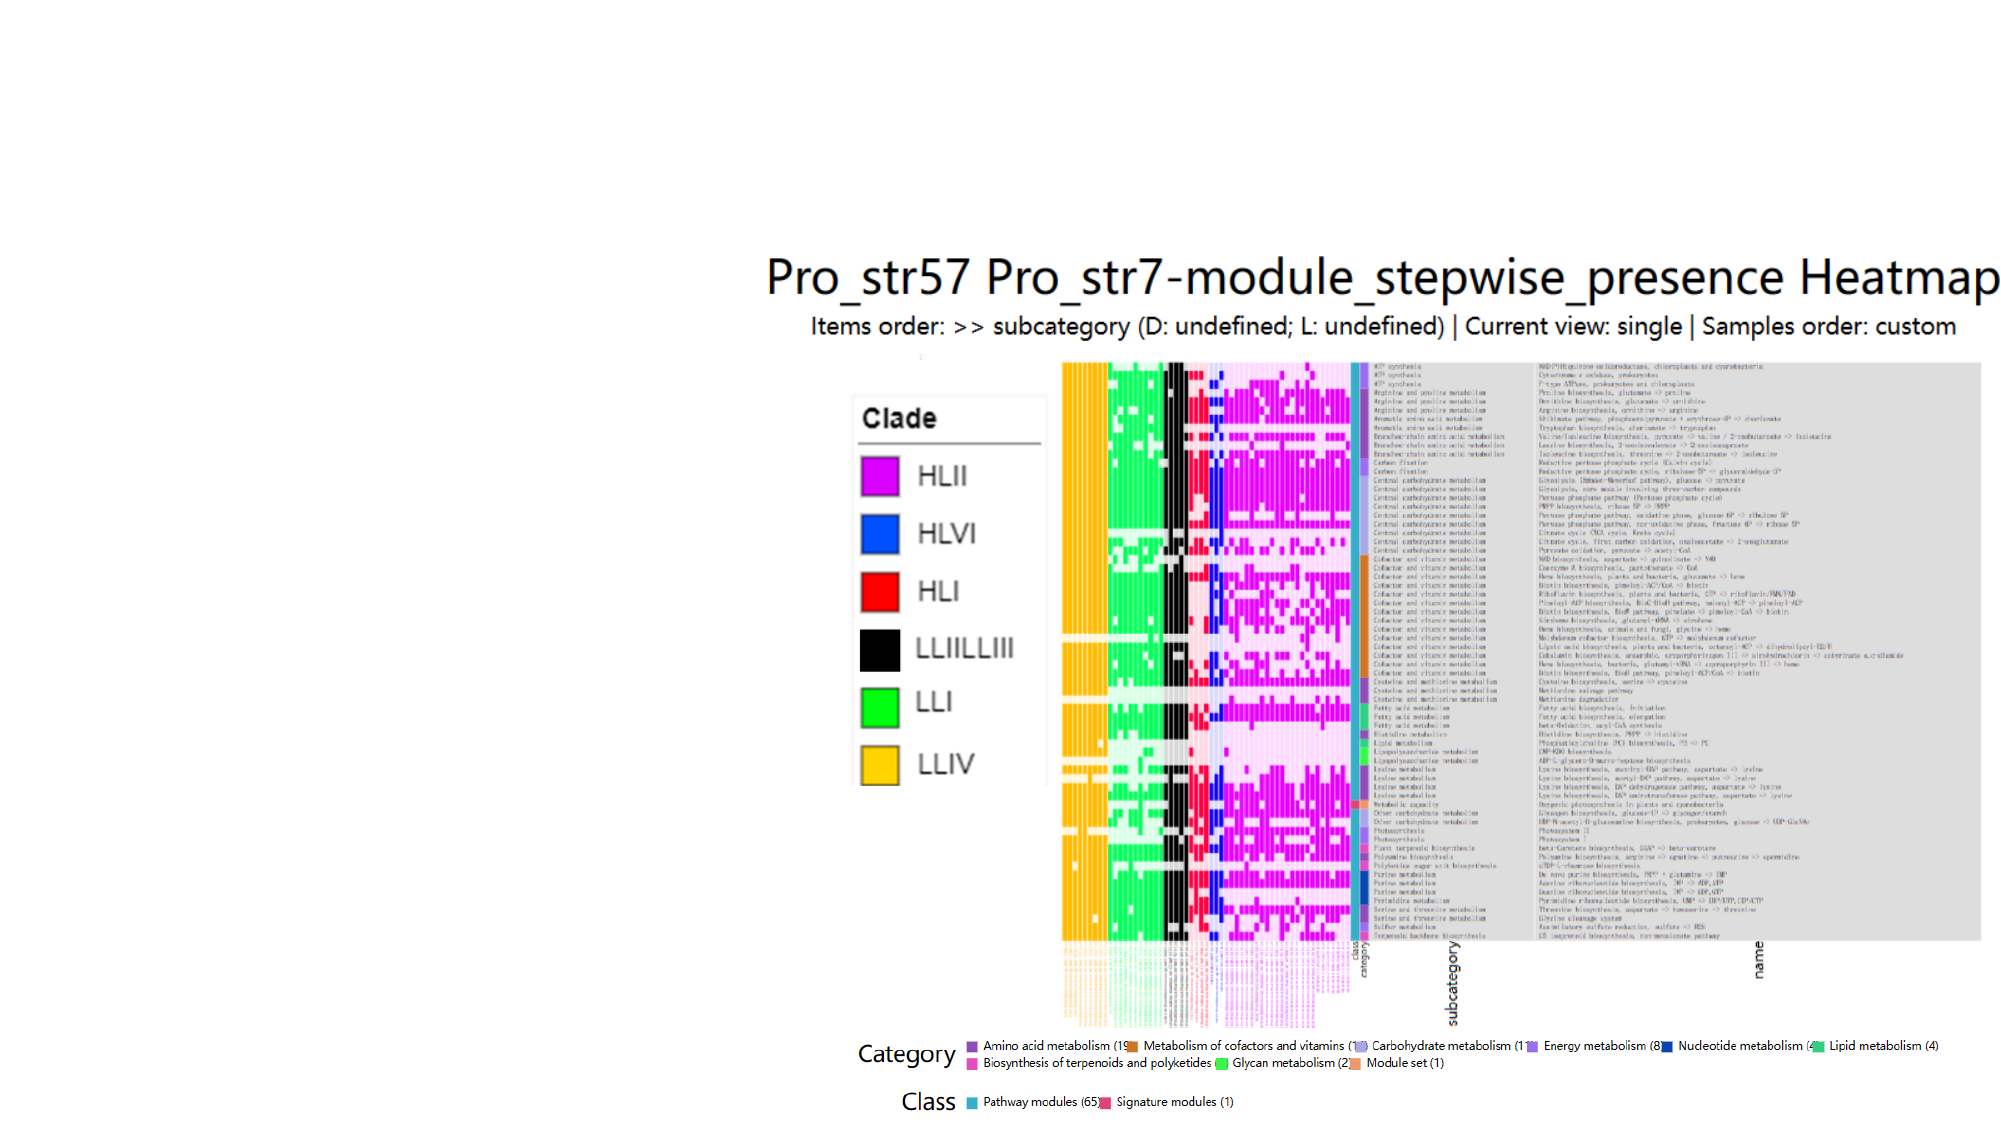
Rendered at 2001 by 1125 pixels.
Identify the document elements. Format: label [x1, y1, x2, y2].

text_box [739, 256, 2000, 1117]
